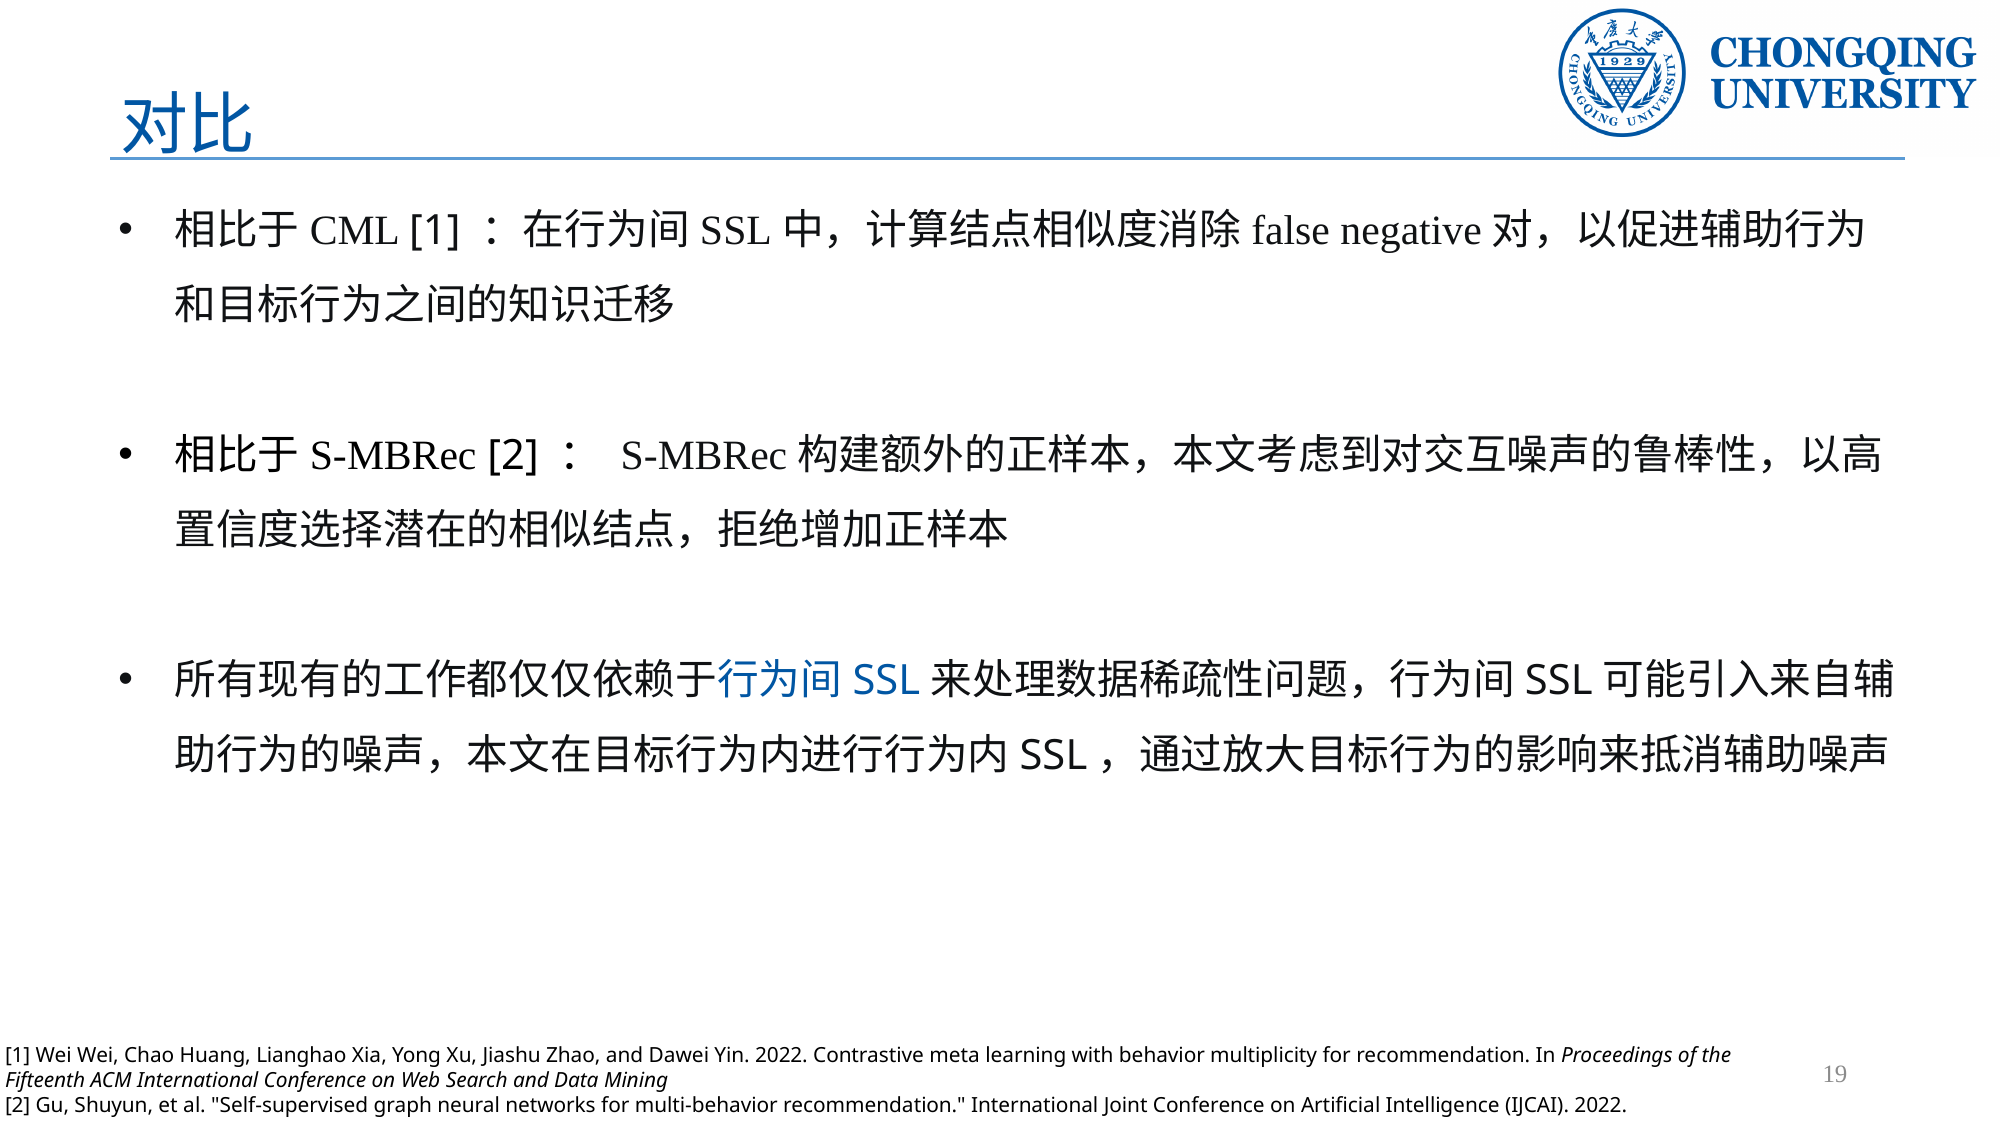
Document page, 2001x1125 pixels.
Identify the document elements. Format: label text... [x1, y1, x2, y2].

text_box [1] Wei Wei, Chao Huang, Lianghao Xia, Yong Xu, Jiashu Zhao, and Dawei Yin. 2022. Contrastive meta learning with behavior multiplicity for recommendation. In Proceedings of the Fifteenth ACM International Conference on Web Search and Data Mining [2] Gu, Shuyun, et al. "Self-supervised graph neural networks for multi-behavior recommendation." International Joint Conference on Artificial Intelligence (IJCAI). 2022. [0, 1034, 1822, 1124]
text_box 相比于CML [1] ：在行为间SSL中，计算结点相似度消除false negative对，以促进辅助行为和目标行为之间的知识迁移 相比于S-MBRec [2] ： S-MBRec构建额外的正样本，本文考虑到对交互噪声的鲁棒性，以高置信度选择潜在的相似结点，拒绝增加正样本 所有现有的工作都仅仅依赖于行为间SSL来处理数据稀疏性问题，行为间SSL可能引入来自辅助行为的噪声，本文在目标行为内进行行为内SSL，通过放大目标行为的影响来抵消辅助噪声 [103, 170, 1921, 786]
slide_number 19 [1822, 1042, 1863, 1103]
text_box 对比 [105, 82, 1831, 171]
picture [1550, 0, 2000, 157]
